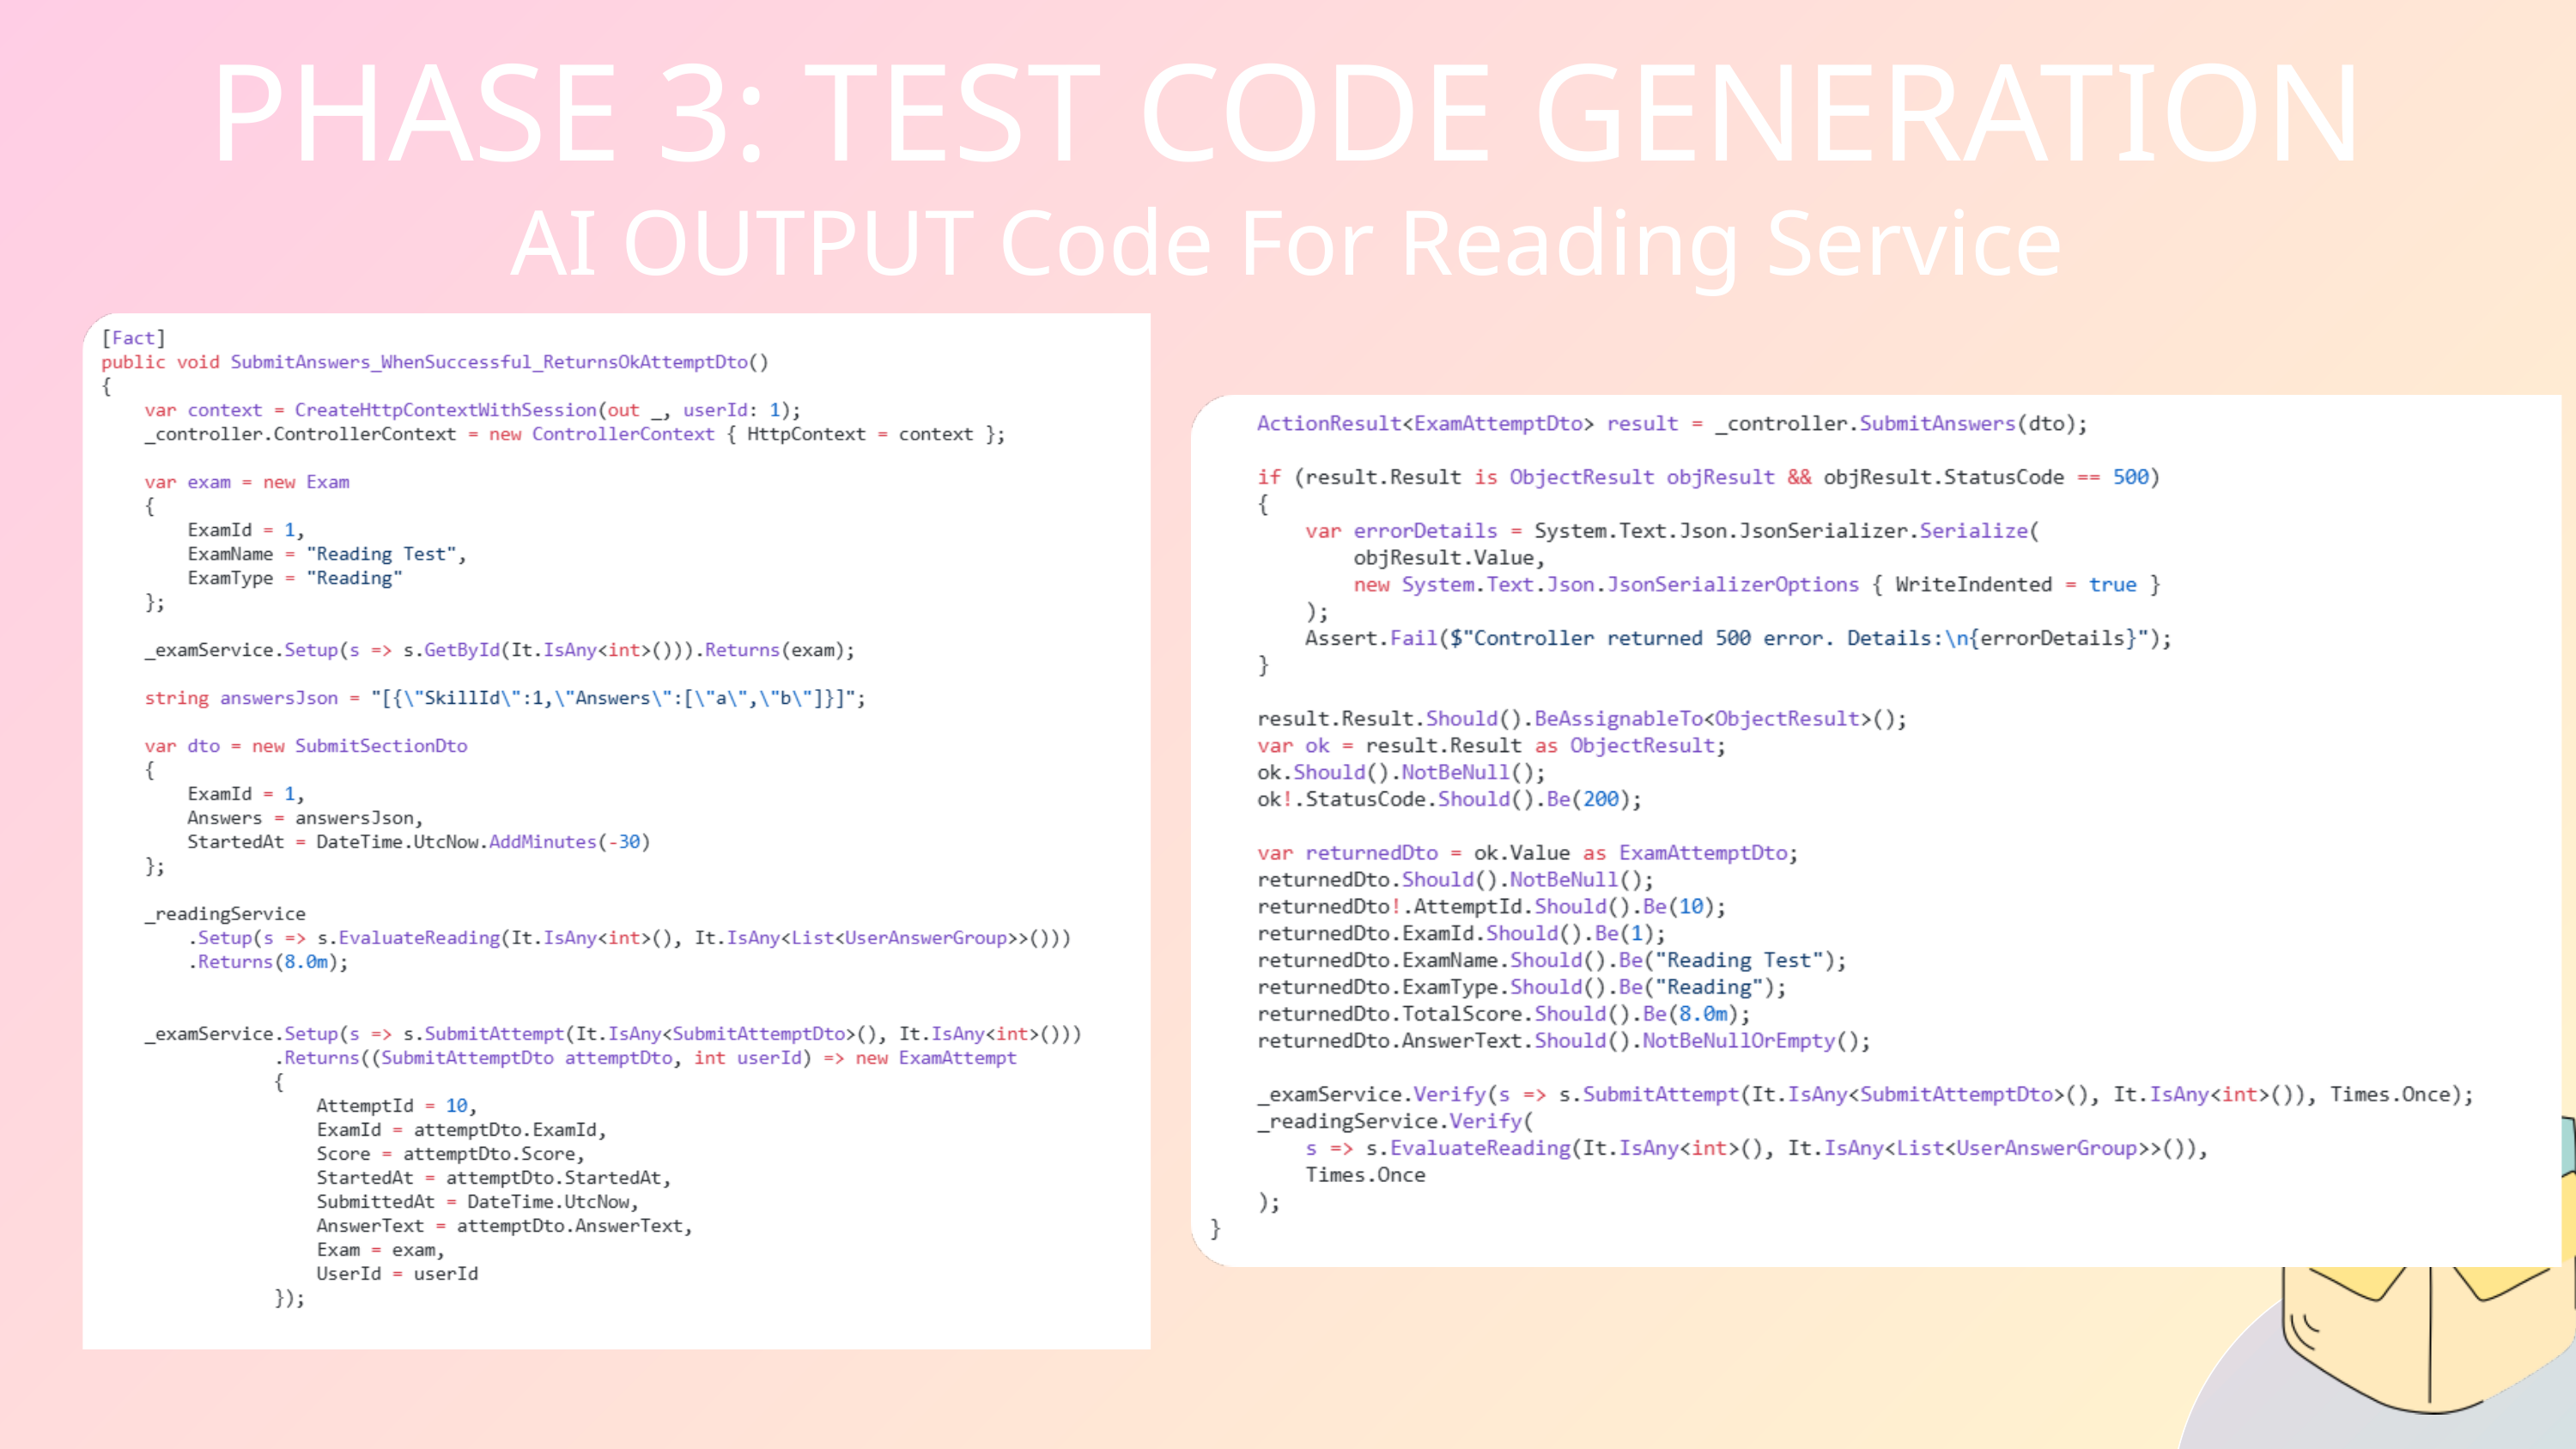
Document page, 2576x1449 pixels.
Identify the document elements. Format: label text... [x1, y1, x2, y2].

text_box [2170, 1251, 2576, 1449]
text_box PHASE 3: TEST CODE GENERATION [14, 0, 2562, 188]
text_box [2562, 999, 2576, 1250]
text_box [82, 313, 1151, 1349]
text_box AI OUTPUT Code For Reading Service [480, 167, 2096, 293]
text_box [1191, 395, 2562, 1267]
